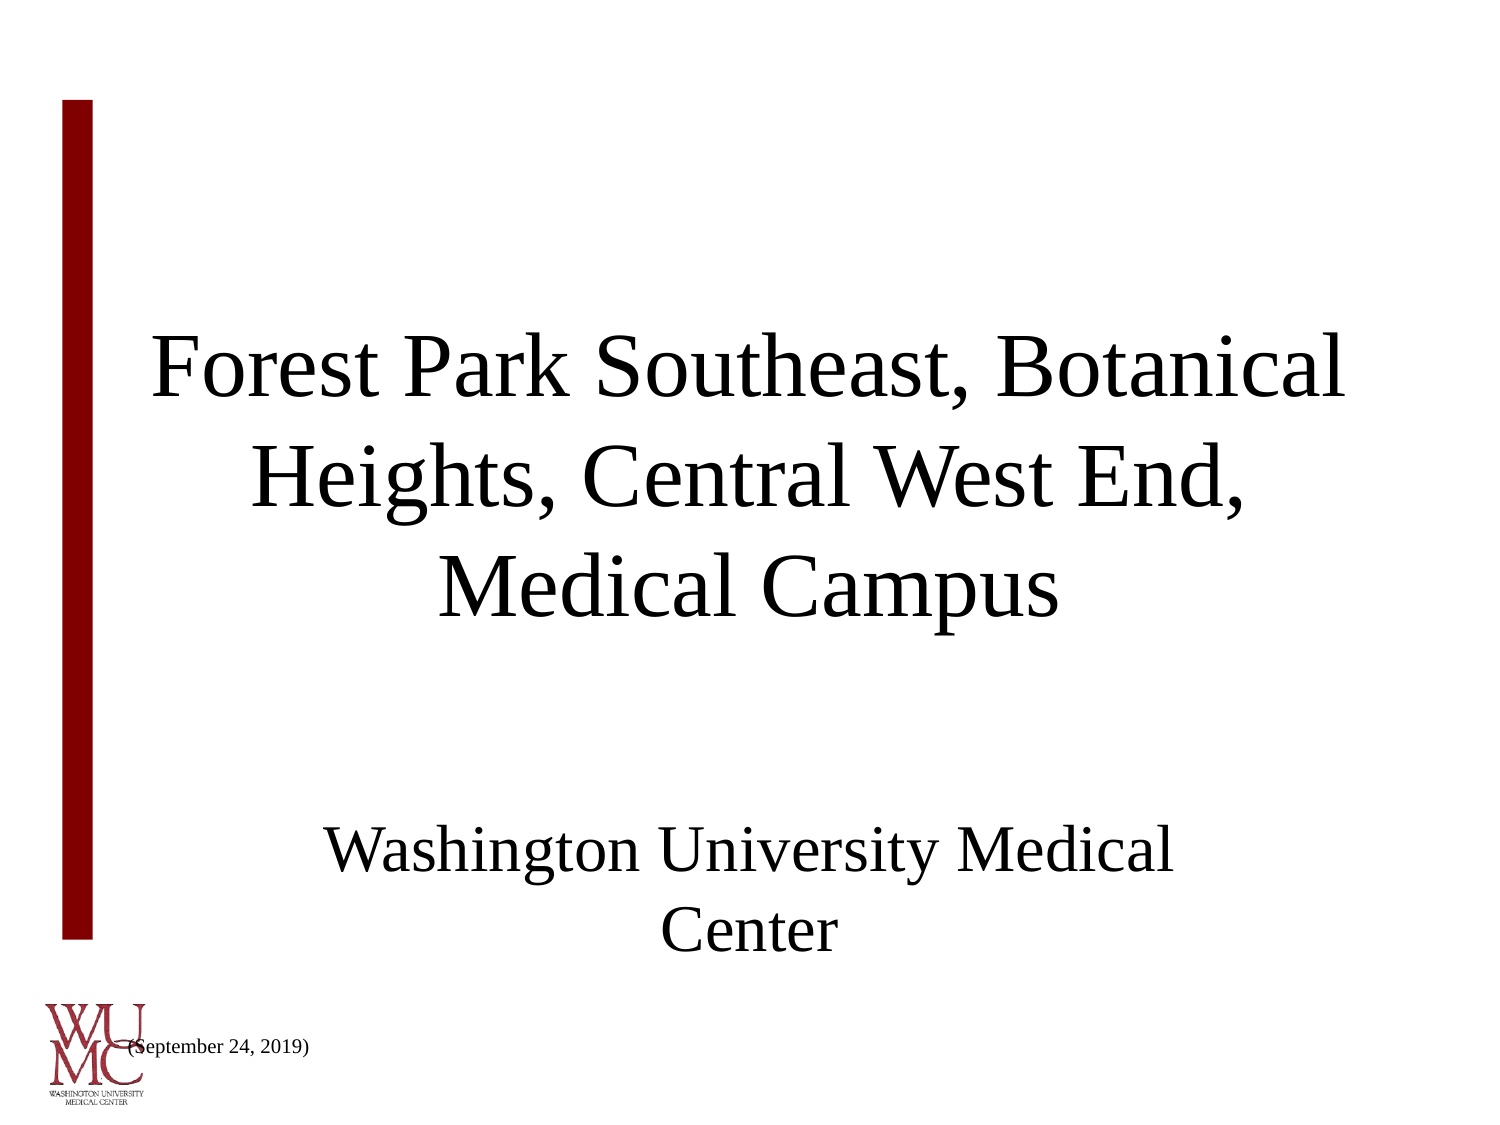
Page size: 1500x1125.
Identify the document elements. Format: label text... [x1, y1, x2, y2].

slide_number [112, 1024, 426, 1101]
title Forest Park Southeast, Botanical Heights, Central West End, Medical Campus [112, 349, 1388, 591]
subtitle Washington University Medical Center [224, 637, 1276, 926]
picture [41, 996, 156, 1113]
